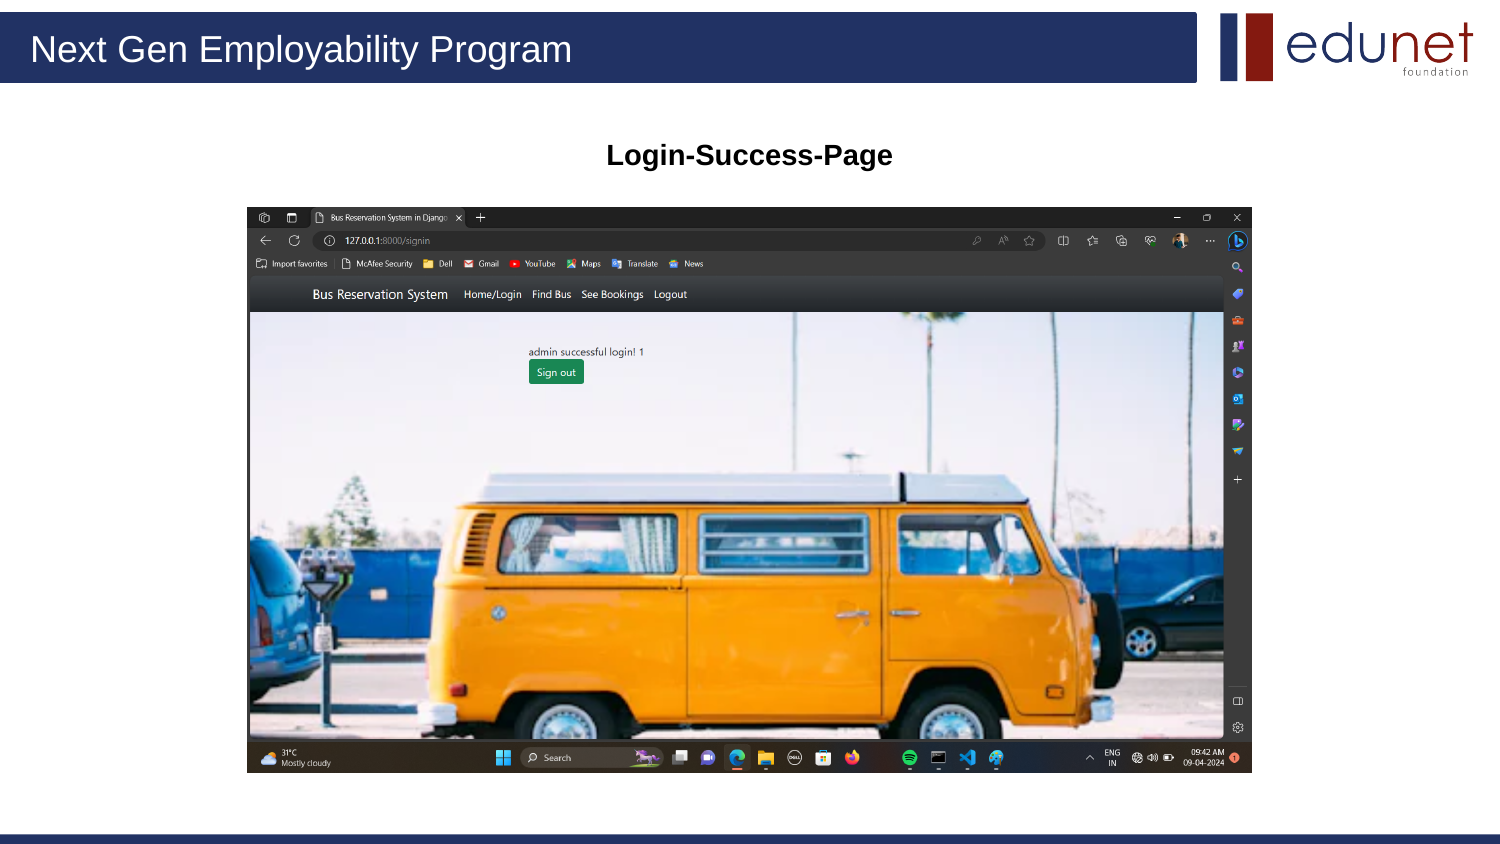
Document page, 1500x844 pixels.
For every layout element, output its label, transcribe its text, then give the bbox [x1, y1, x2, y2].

picture [1279, 14, 1482, 83]
picture [247, 207, 1253, 773]
title Login-Success-Page [103, 98, 1397, 208]
